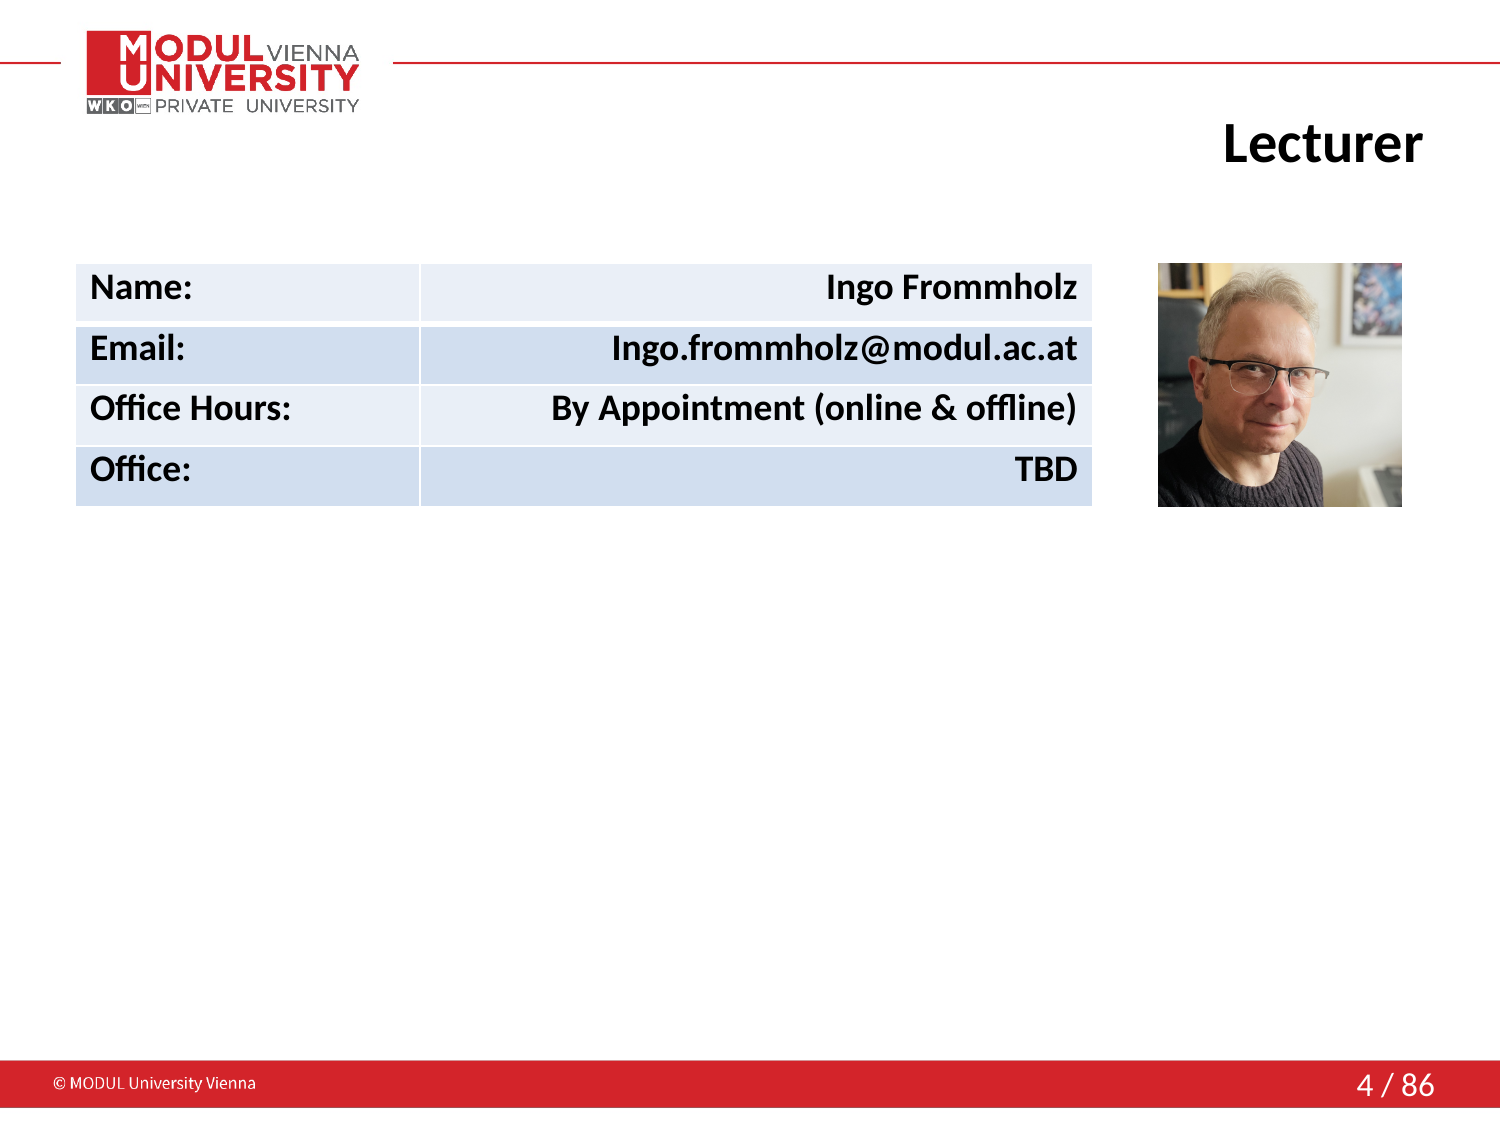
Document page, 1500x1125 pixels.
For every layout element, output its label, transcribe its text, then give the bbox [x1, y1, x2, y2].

list [75, 263, 1425, 1006]
table_cell Email: [76, 327, 419, 384]
table_cell Office: [76, 447, 419, 506]
table_cell TBD [421, 447, 1092, 506]
table_header Ingo Frommholz [421, 264, 1092, 321]
title Lecturer [51, 45, 1439, 233]
table_cell Ingo.frommholz@modul.ac.at [421, 327, 1092, 384]
table_cell By Appointment (online & offline) [421, 386, 1092, 445]
table_cell Office Hours: [76, 386, 419, 445]
table_header Name: [76, 264, 419, 321]
picture [0, 0, 1500, 1125]
